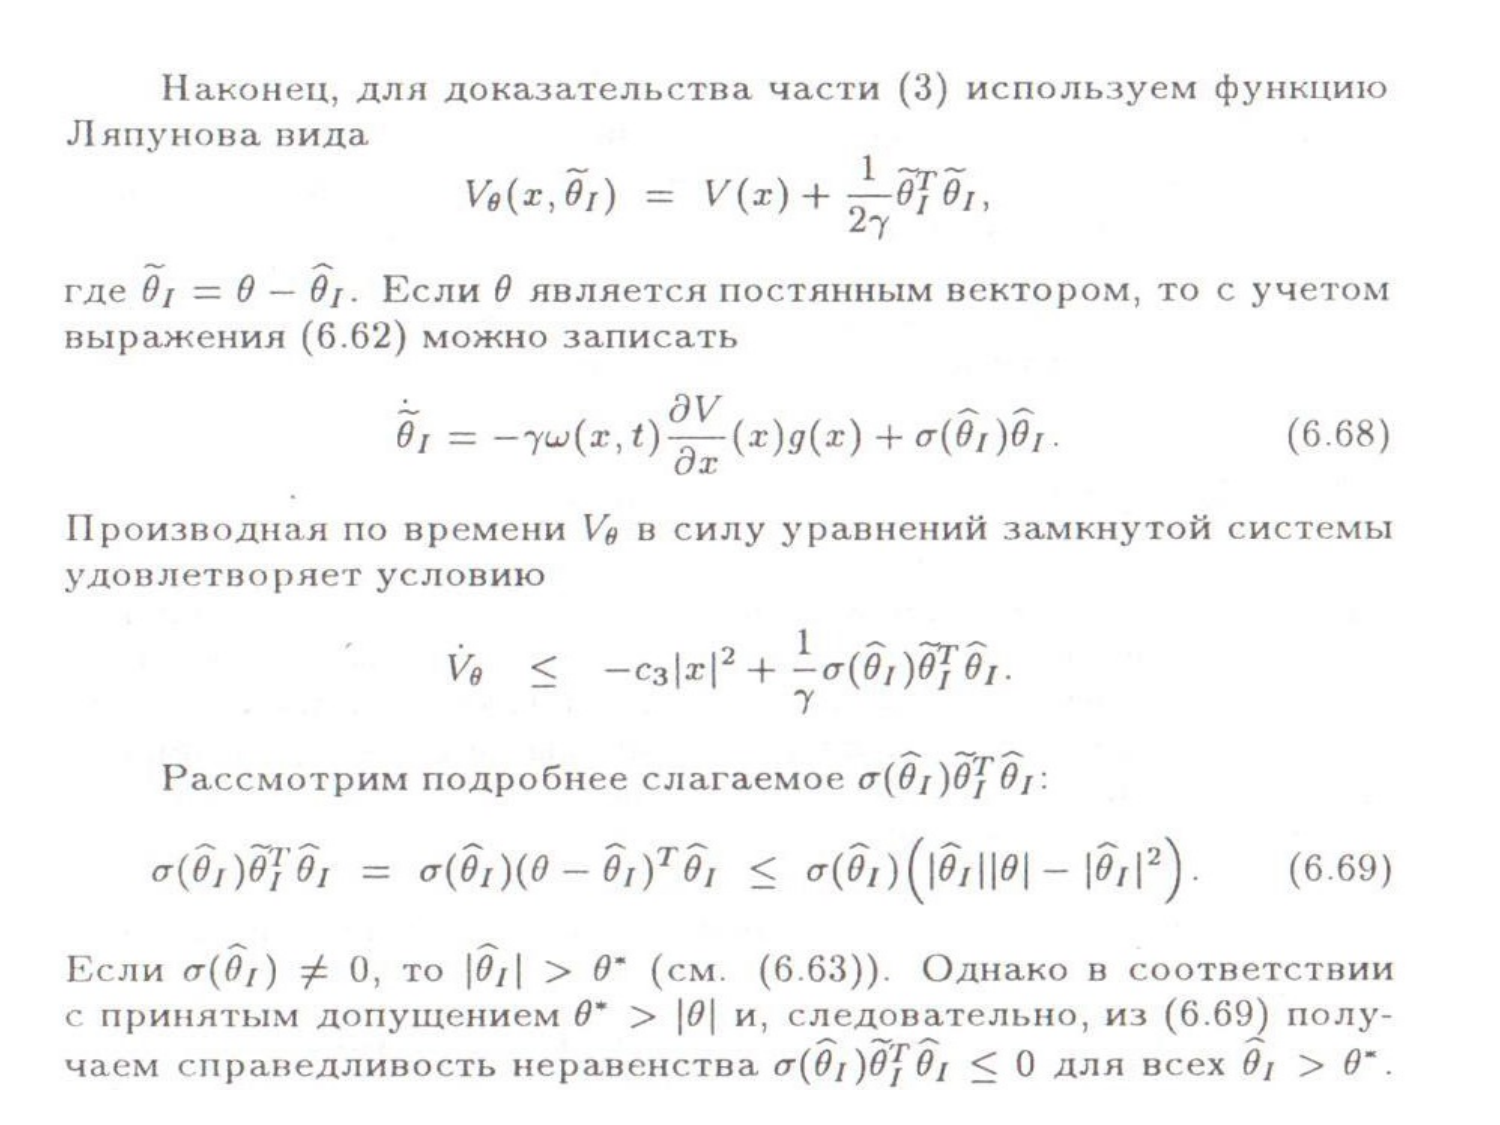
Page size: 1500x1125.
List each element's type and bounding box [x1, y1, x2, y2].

picture [58, 46, 1454, 1091]
